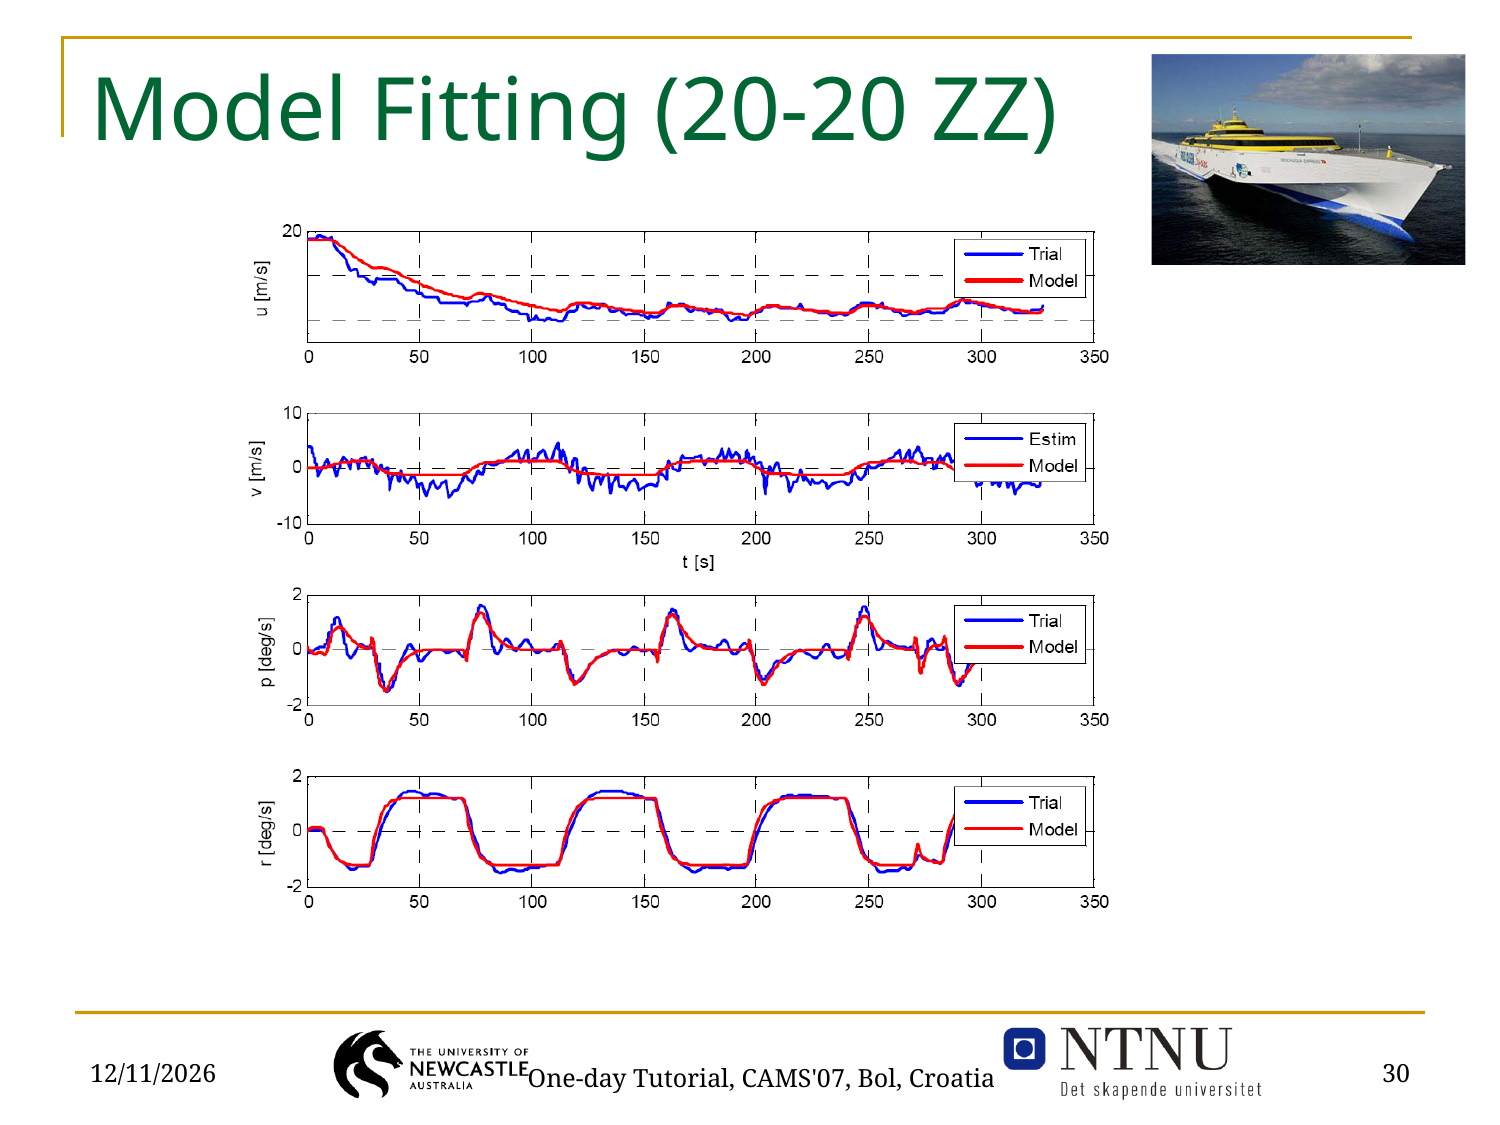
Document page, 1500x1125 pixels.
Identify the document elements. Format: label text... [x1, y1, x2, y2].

picture [998, 1023, 1268, 1102]
title Model Fitting (20-20 ZZ) [74, 45, 1426, 233]
picture [324, 1023, 535, 1105]
picture [1151, 54, 1466, 265]
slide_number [74, 1023, 426, 1100]
footer One-day Tutorial, CAMS'07, Bol, Croatia [466, 1024, 1058, 1101]
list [229, 184, 1143, 929]
slide_number 30 [1074, 1023, 1426, 1100]
